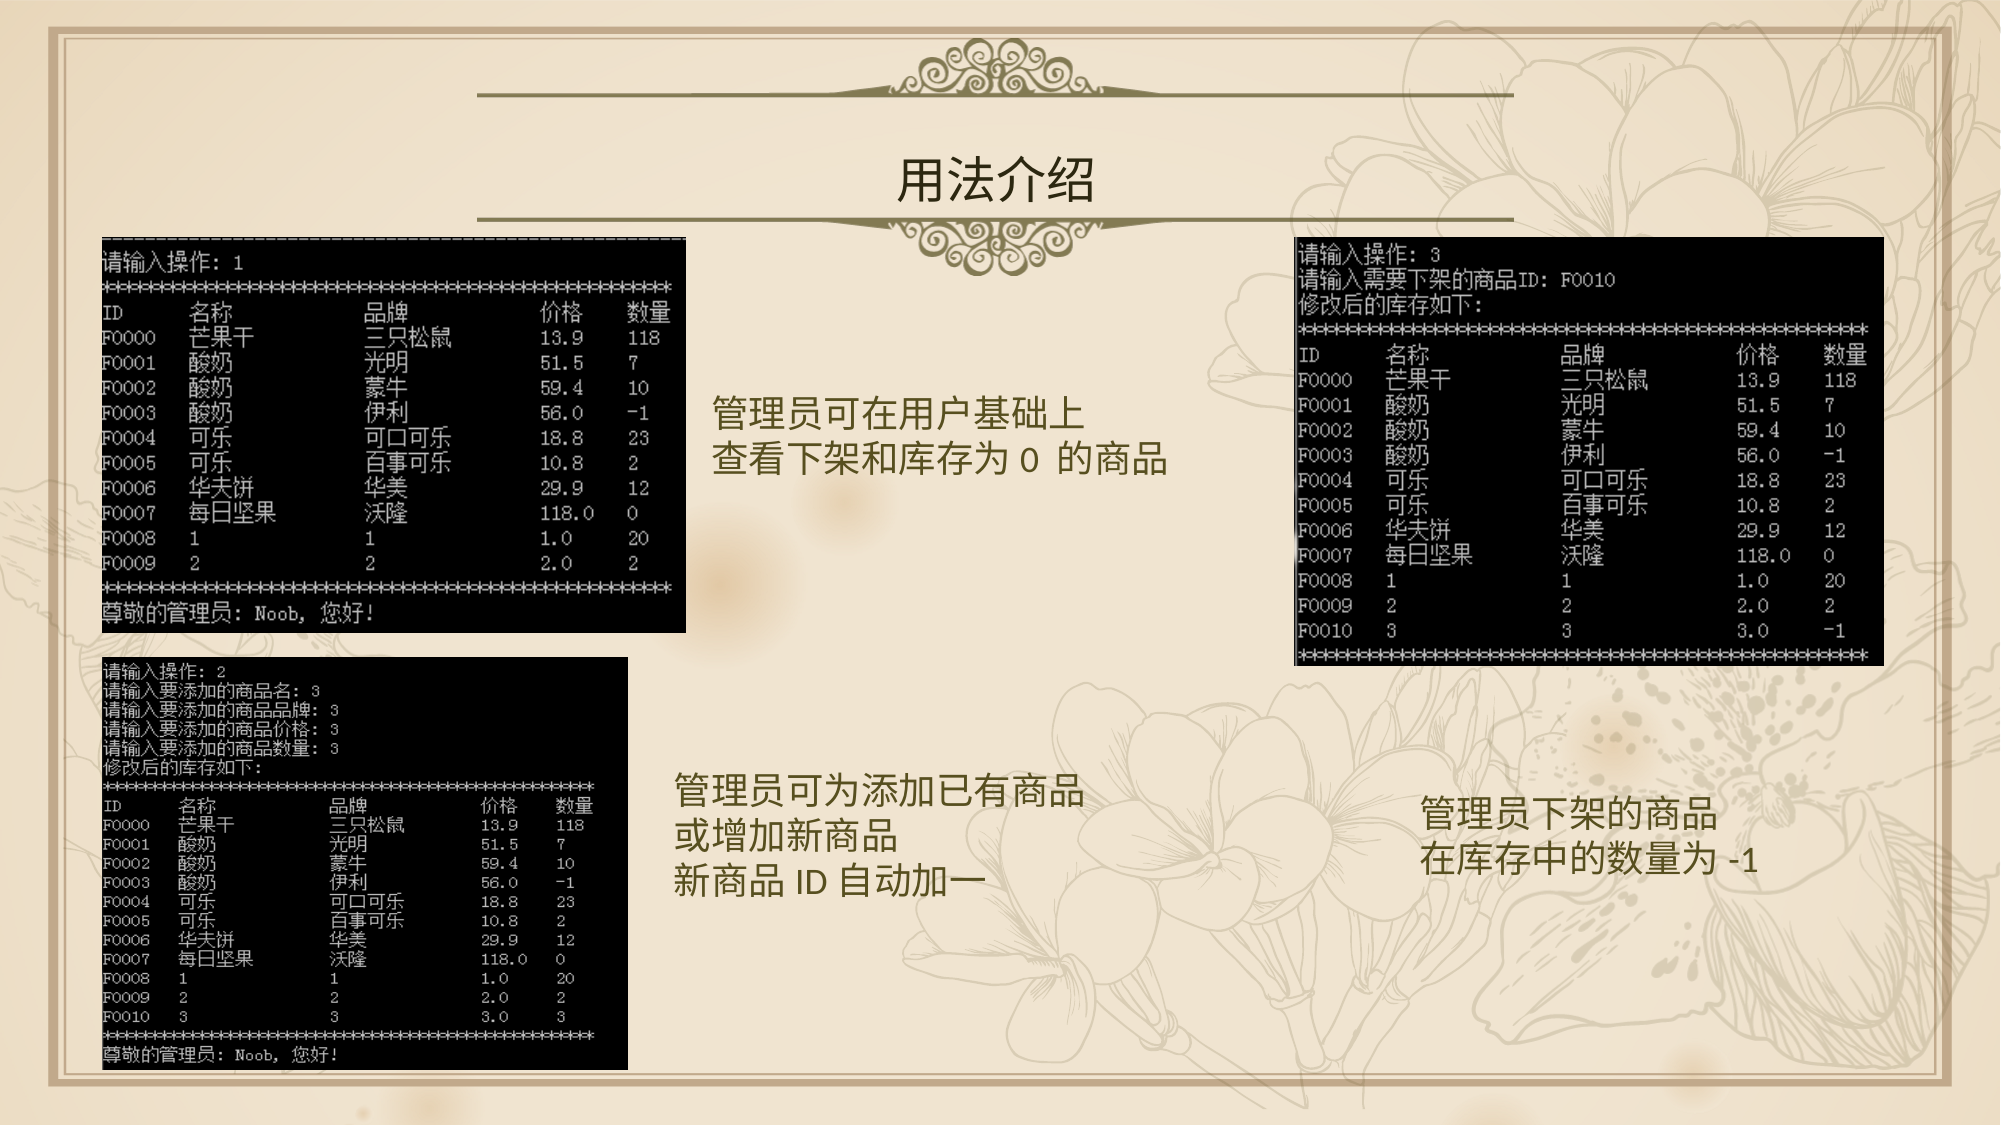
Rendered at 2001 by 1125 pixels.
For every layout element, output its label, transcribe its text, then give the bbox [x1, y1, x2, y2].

picture [0, 0, 2001, 1125]
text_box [477, 38, 1515, 277]
text_box 管理员可为添加已有商品 或增加新商品 新商品ID自动加一 [659, 759, 1102, 910]
text_box 管理员可在用户基础上 查看下架和库存为0 的商品 [696, 382, 1184, 488]
text_box 管理员下架的商品 在库存中的数量为-1 [1404, 782, 1774, 887]
